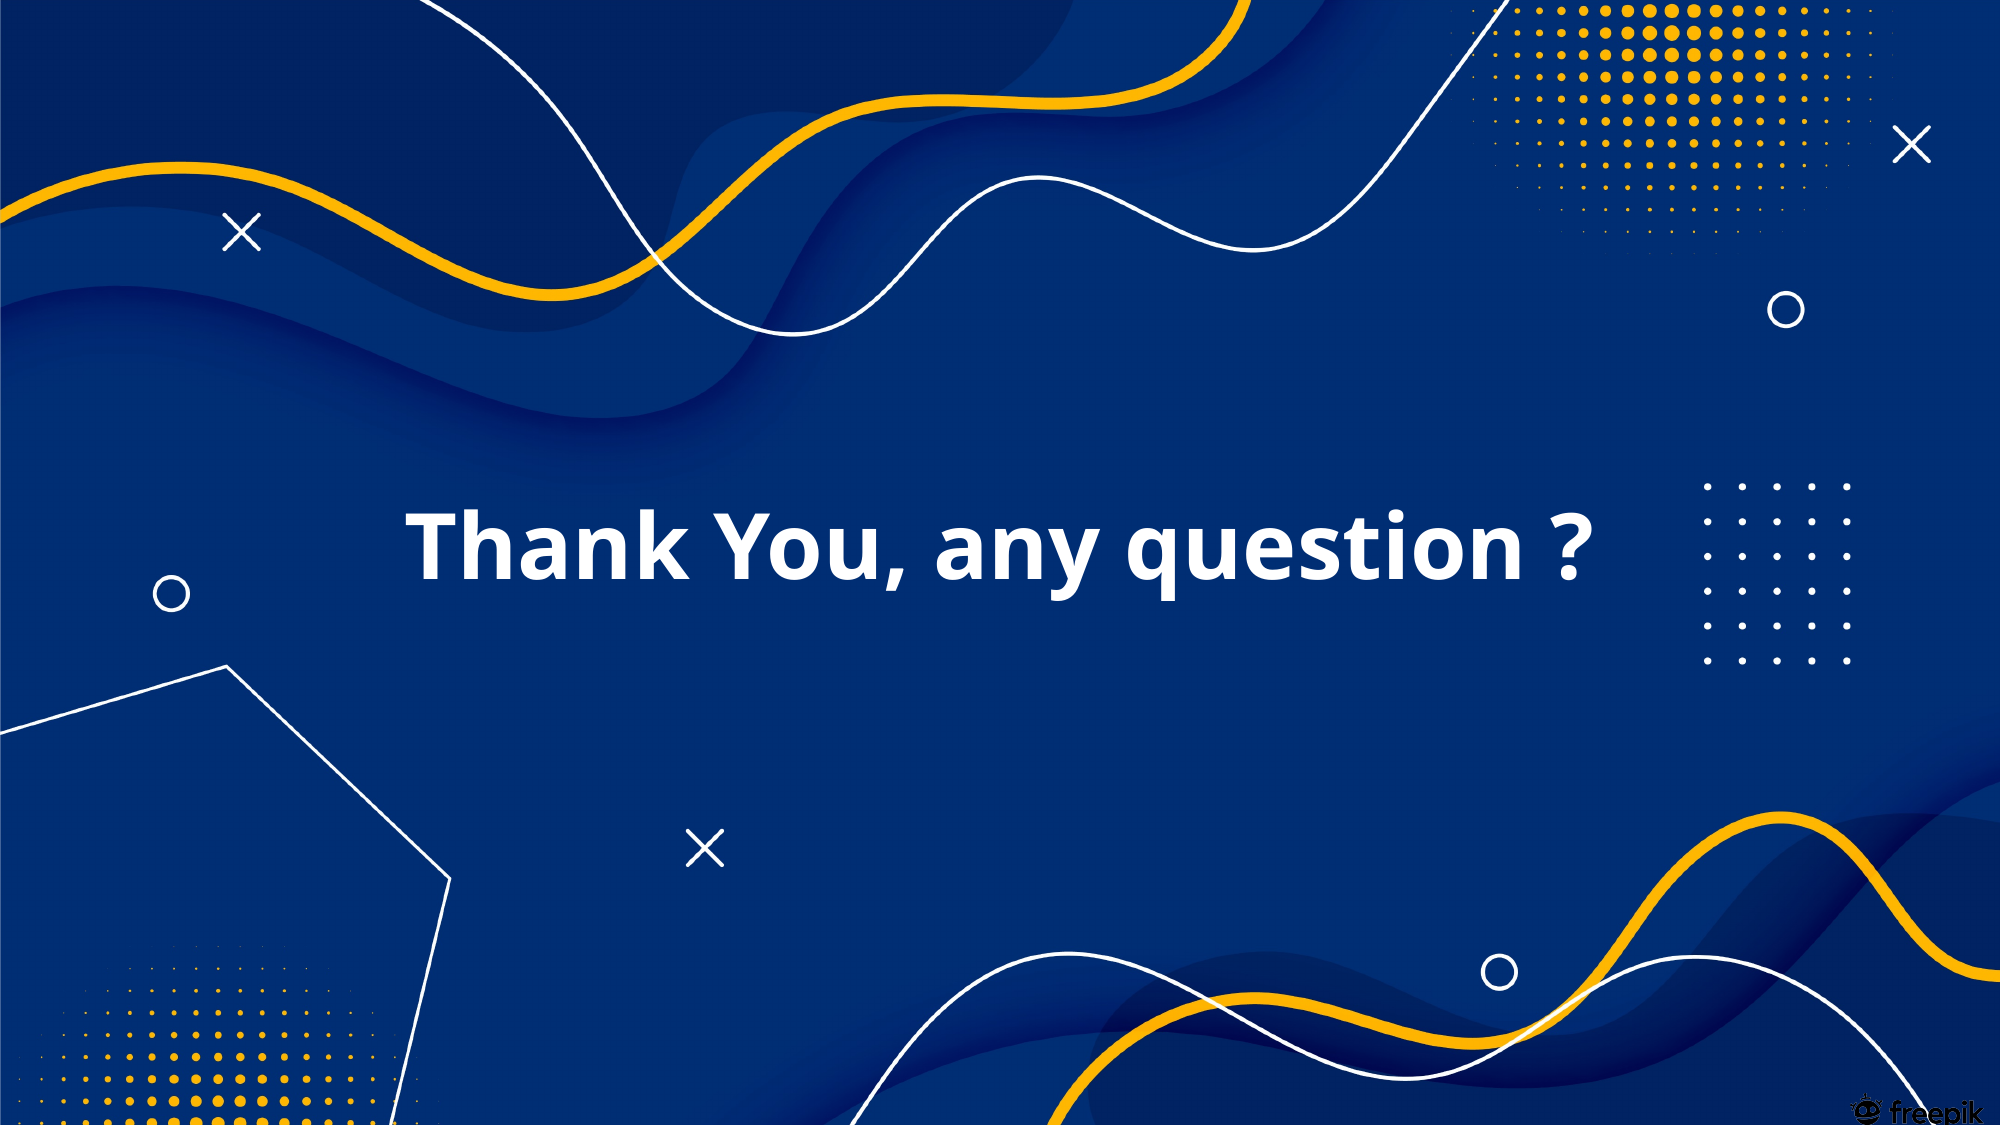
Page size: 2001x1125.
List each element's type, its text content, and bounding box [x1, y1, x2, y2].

picture [0, 0, 2000, 1125]
text_box Thank You, any question ? [389, 480, 1611, 605]
